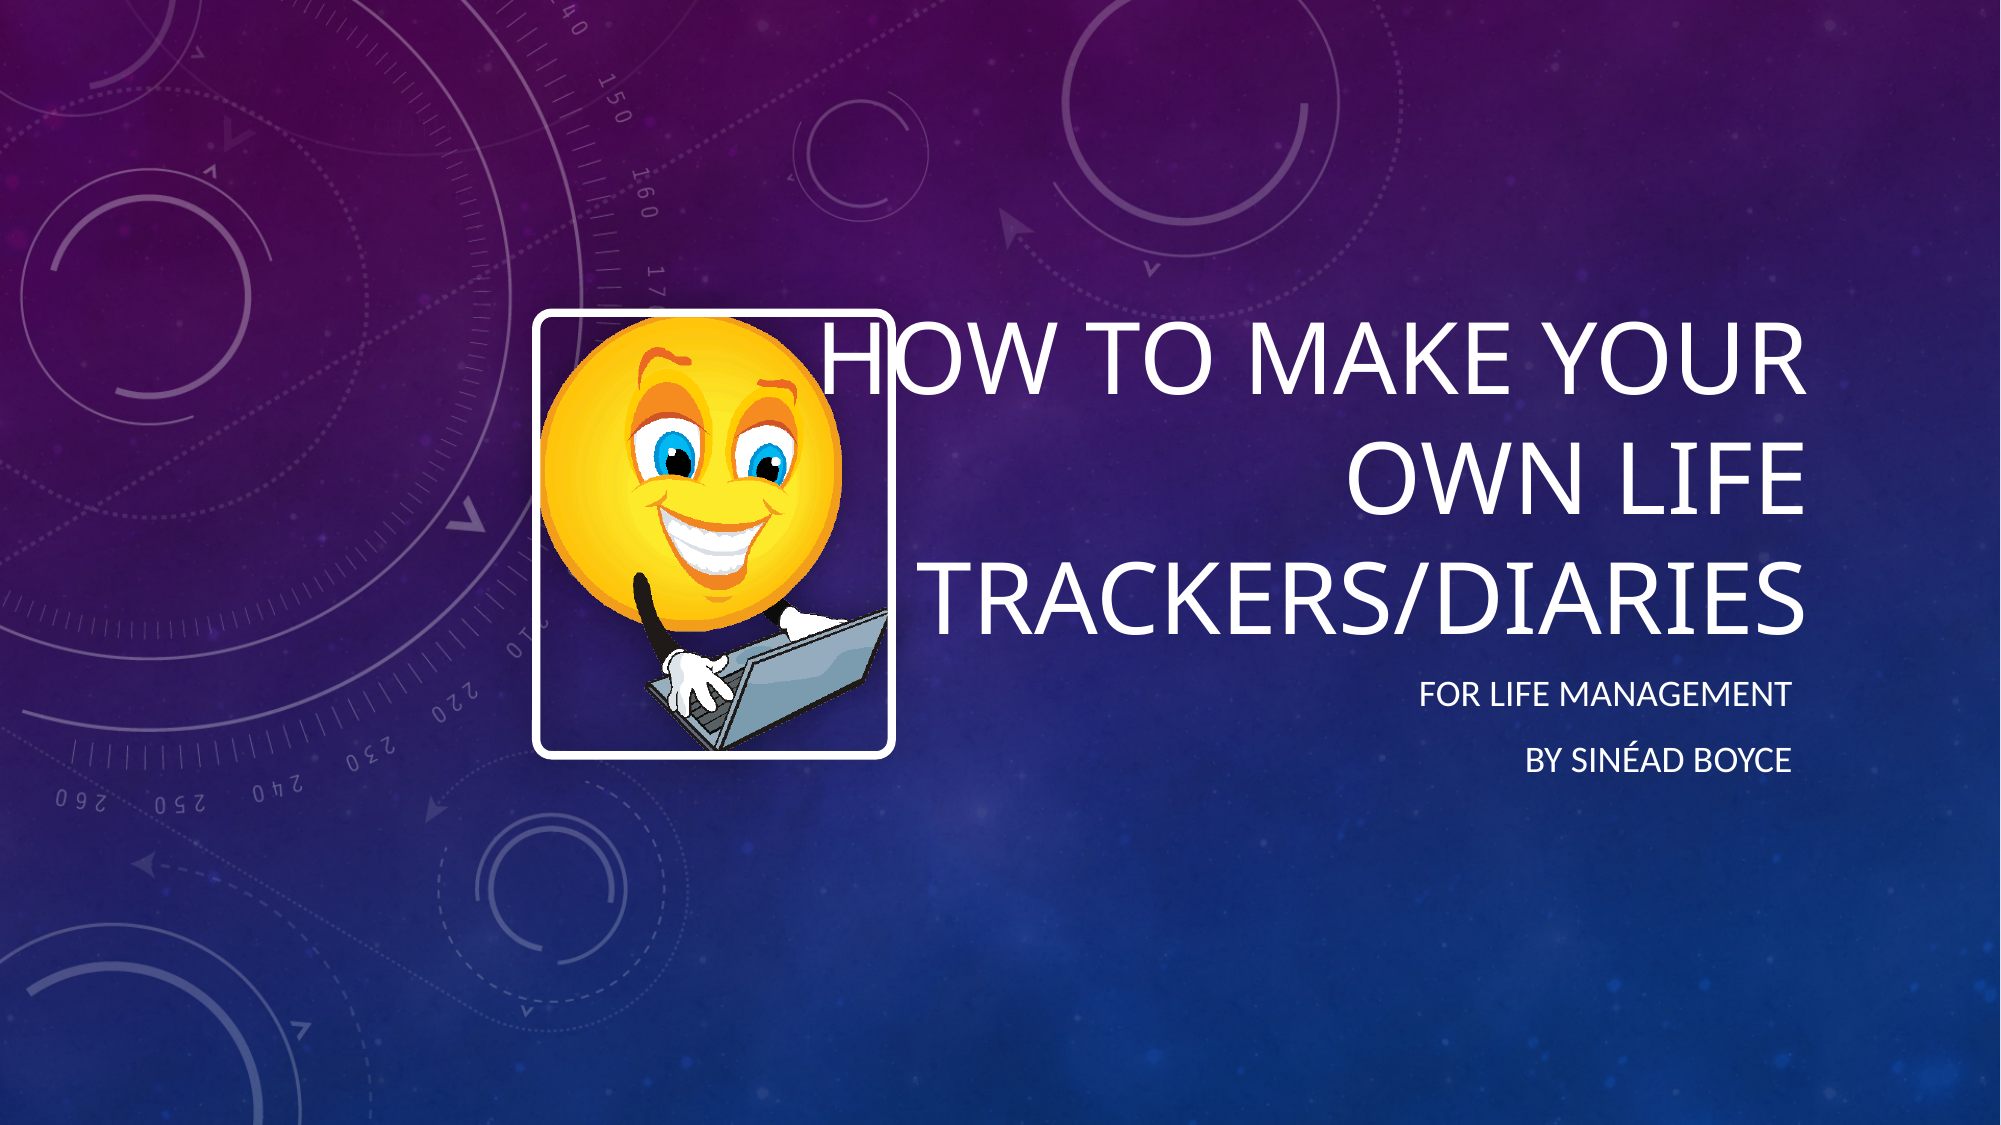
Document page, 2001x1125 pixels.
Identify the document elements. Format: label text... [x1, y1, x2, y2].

picture [0, 0, 2001, 1125]
subtitle For LIFE MANAGEMENT BY sinéad boyce [1343, 661, 1808, 825]
title How to make YOUR OWN life trackers/diaries [795, 253, 1825, 662]
